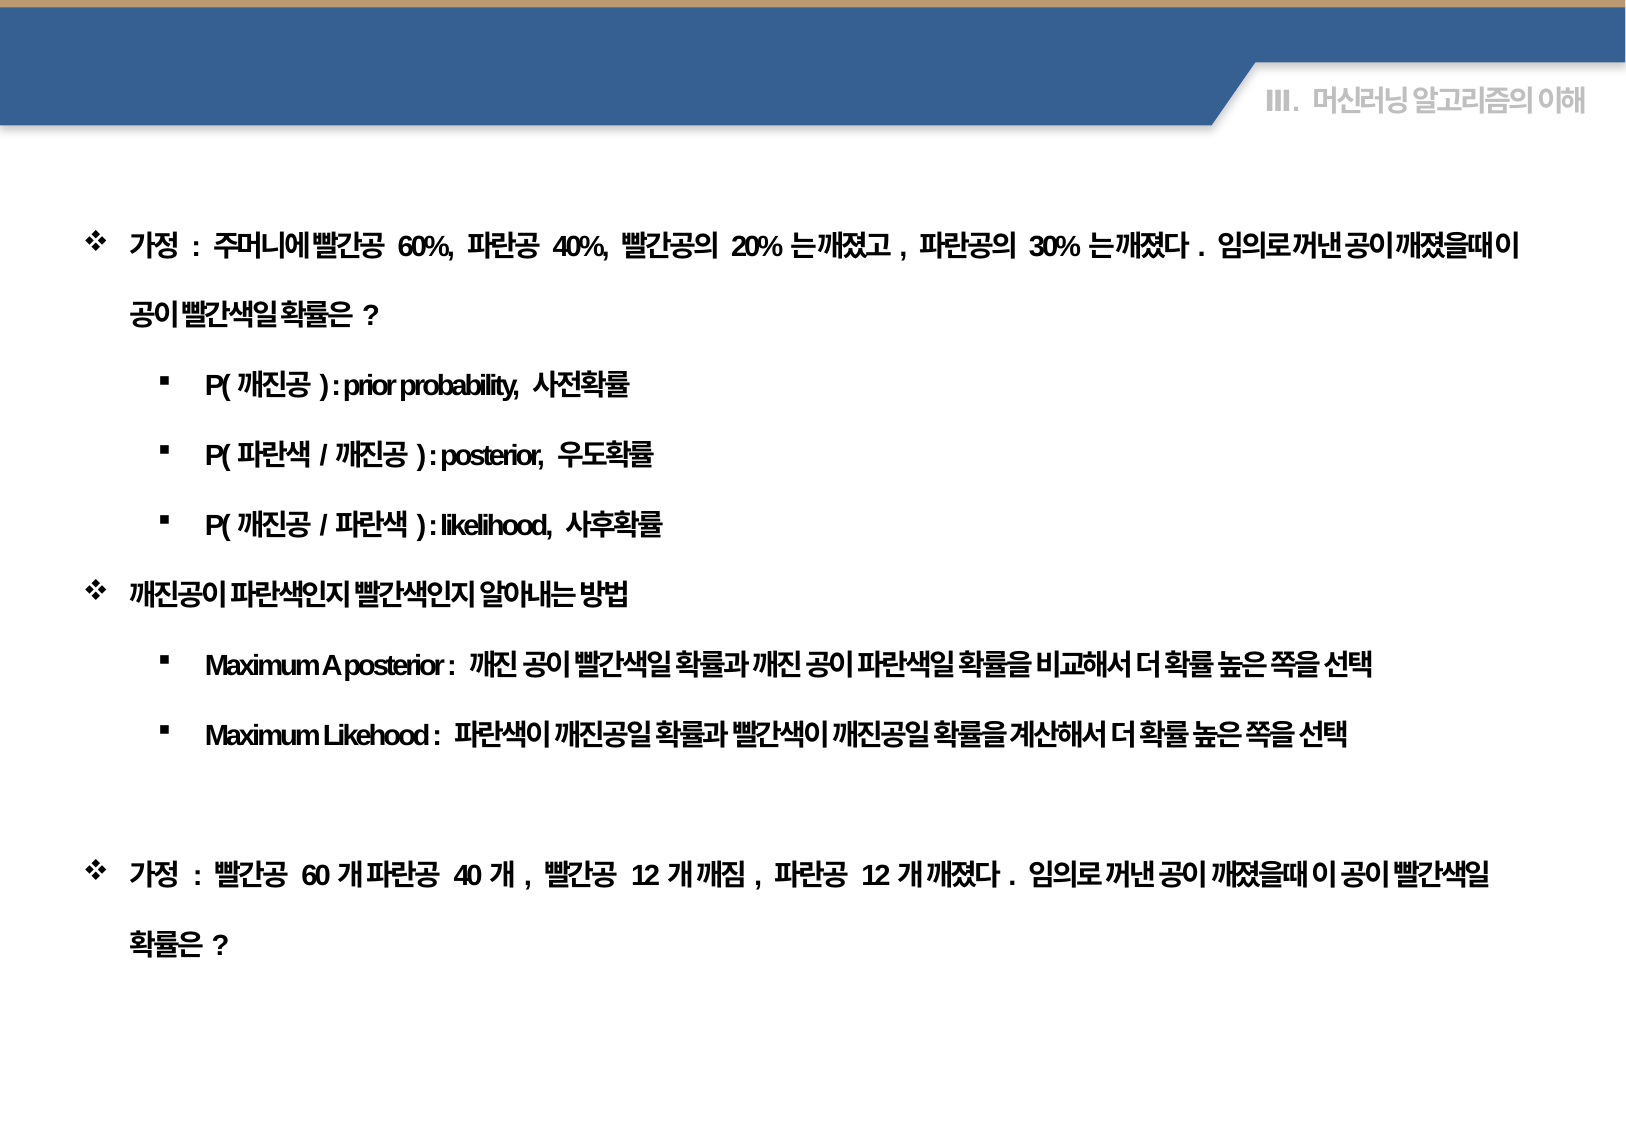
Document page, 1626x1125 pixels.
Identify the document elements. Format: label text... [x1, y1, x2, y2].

text_box Naïve Bayesian [50, 36, 1297, 100]
text_box 가정 : 주머니에 빨간공 60%, 파란공 40%, 빨간공의 20%는 깨졌고, 파란공의 30%는 깨졌다. 임의로 꺼낸 공이 깨졌을때 이 공이 빨간색일 확률은? P(깨진공) : prior probability, 사전확률 P(파란색/깨진공) : posterior, 우도확률 P(깨진공/파란색) : likelihood, 사후확률 깨진공이 파란색인지 빨간색인지 알아내는 방법 Maximum A posterior : 깨진 공이 빨간색일 확률과 깨진 공이 파란색일 확률을 비교해서 더 확률 높은 쪽을 선택 Maximum Likehood : 파란색이 깨진공일 확률과 빨간색이 깨진공일 확률을 계산해서 더 확률 높은 쪽을 선택 가정 : 빨간공 60개 파란공 40개, 빨간공 12개 깨짐, 파란공 12개 깨졌다. 임의로 꺼낸 공이 깨졌을때 이 공이 빨간색일 확률은? [68, 184, 1568, 969]
